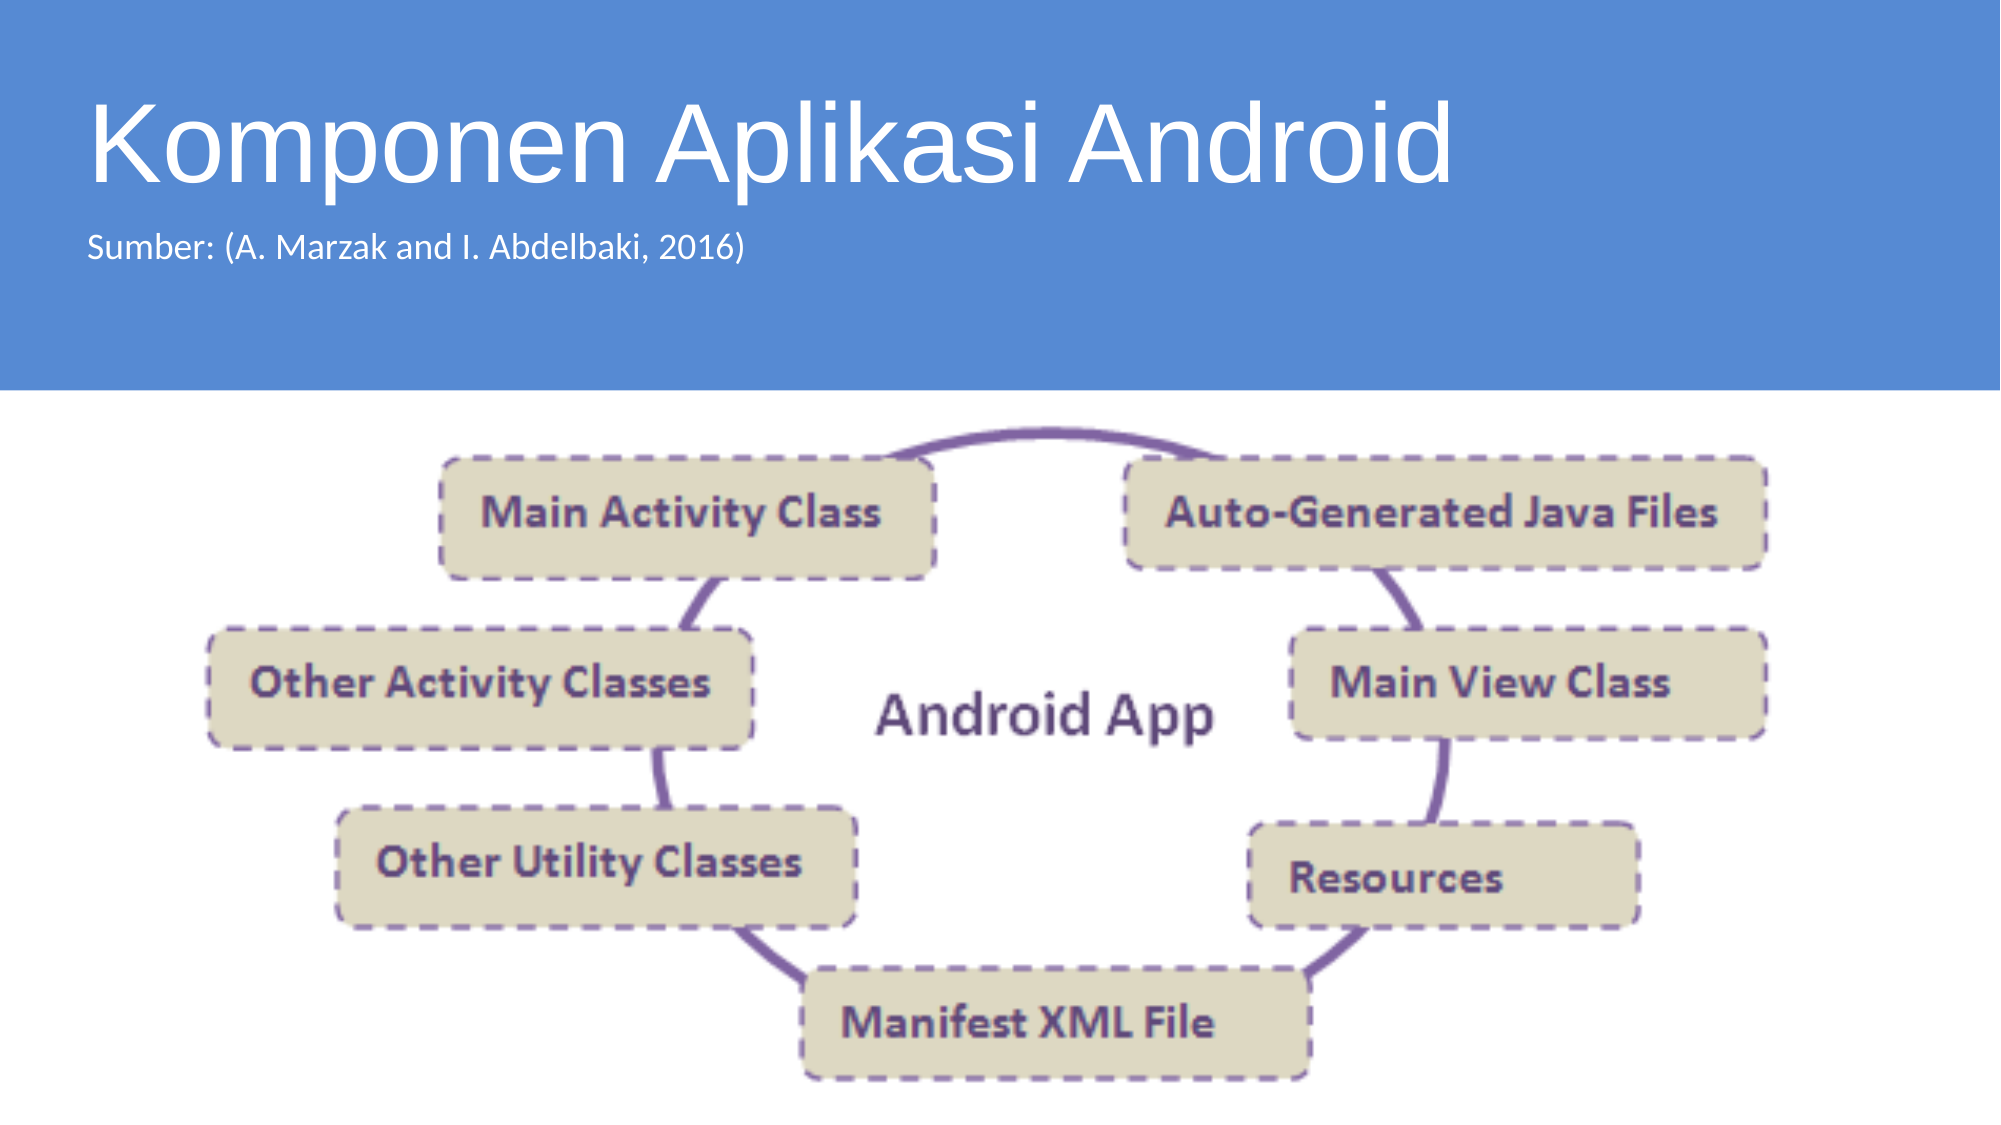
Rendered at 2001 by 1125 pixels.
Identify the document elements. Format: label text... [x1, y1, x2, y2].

picture [190, 418, 1810, 1104]
text_box Sumber: (A. Marzak and I. Abdelbaki, 2016) [72, 214, 1073, 275]
text_box Komponen Aplikasi Android [72, 63, 1928, 213]
